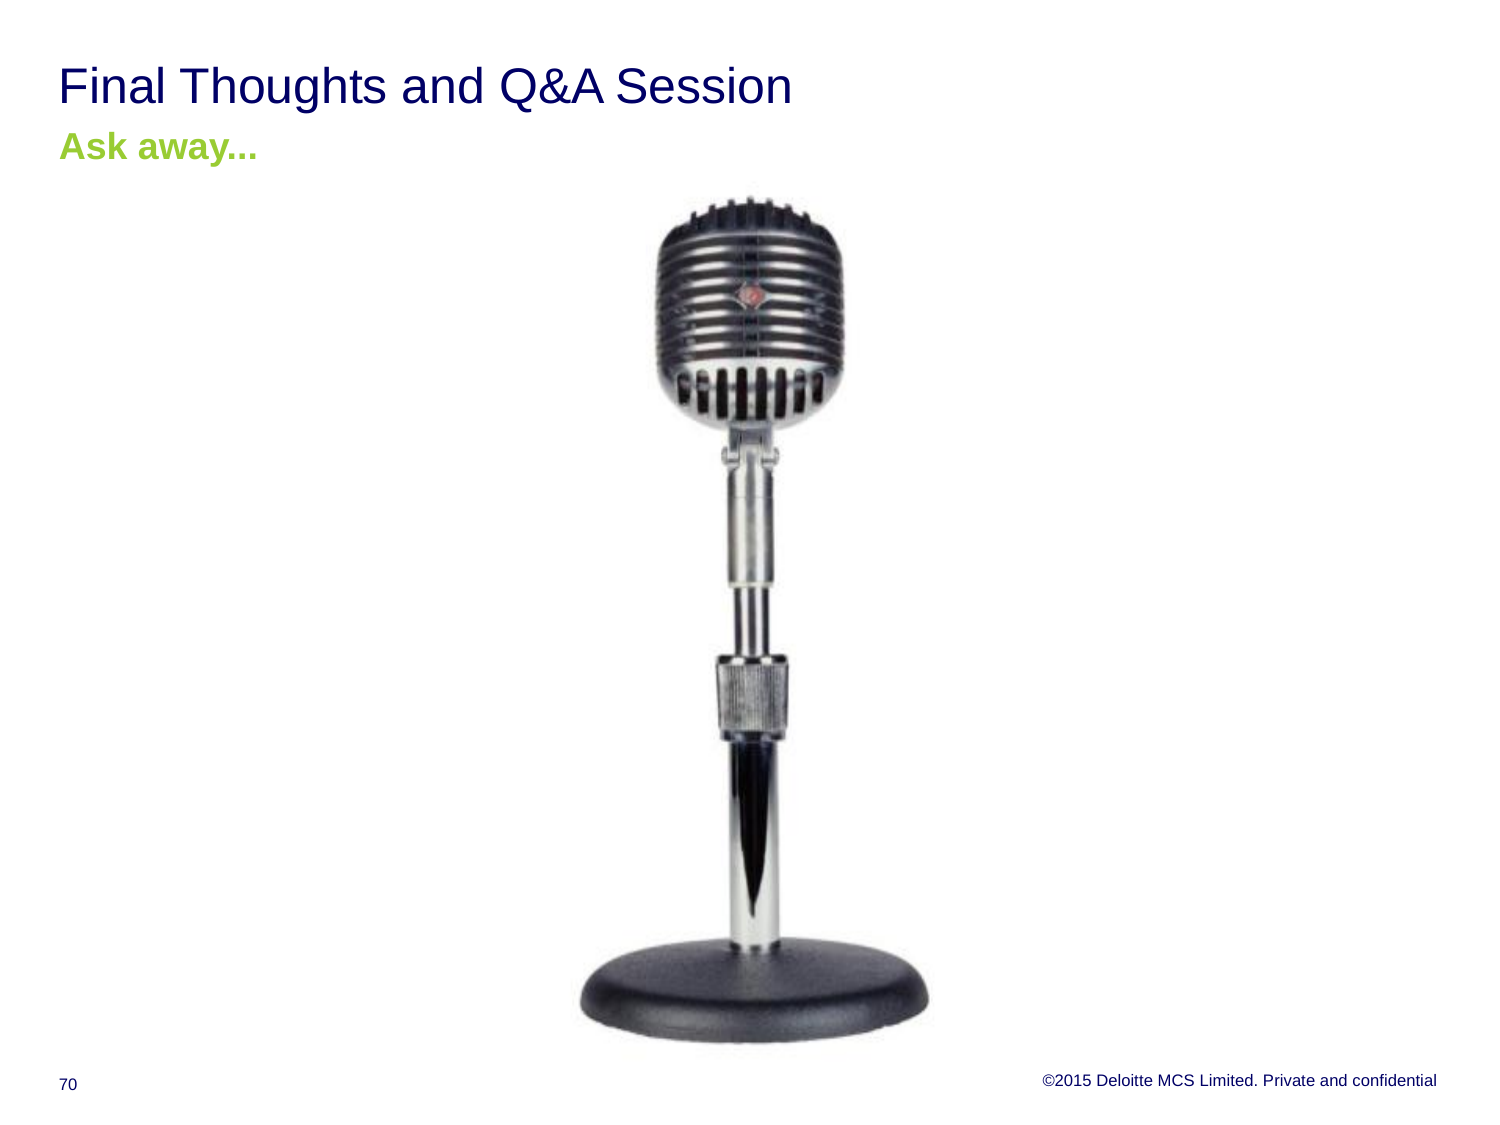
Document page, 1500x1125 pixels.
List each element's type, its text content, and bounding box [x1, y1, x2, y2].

title Final Thoughts and Q&A Session Ask away... [58, 58, 1441, 163]
slide_number 70 [58, 1073, 118, 1095]
picture [521, 166, 984, 1094]
